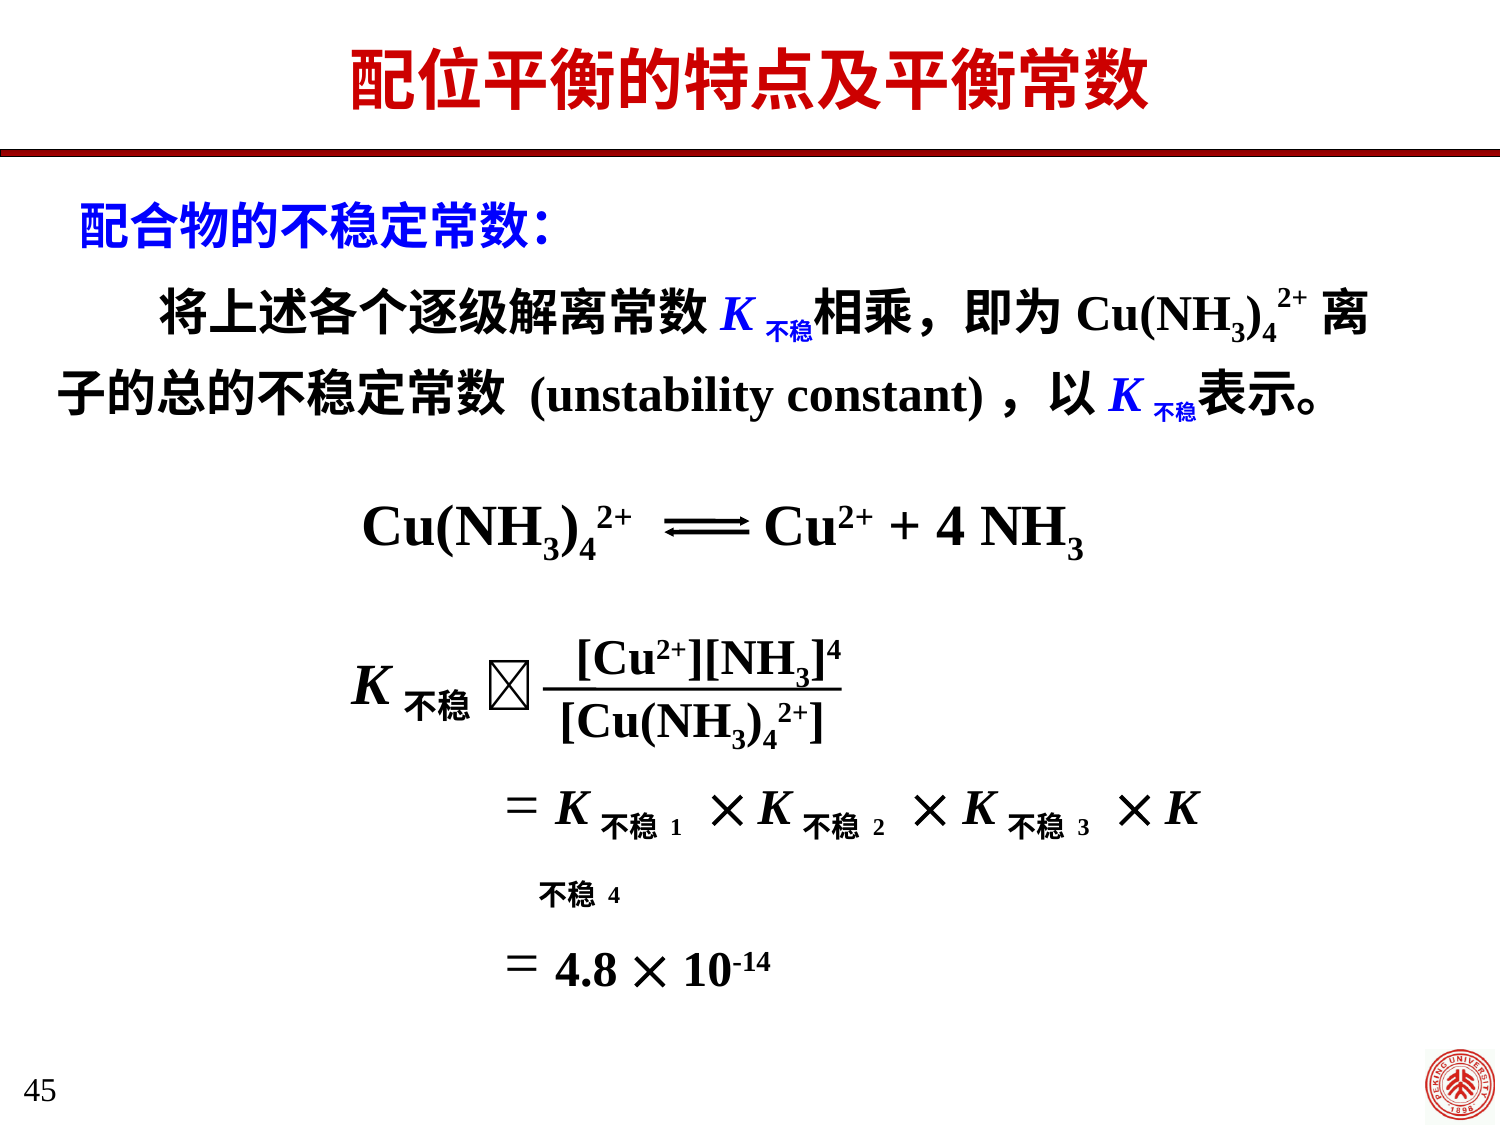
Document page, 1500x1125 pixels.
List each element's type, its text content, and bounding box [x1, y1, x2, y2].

text_box [0, 149, 1500, 157]
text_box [346, 616, 1235, 934]
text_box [346, 479, 1155, 566]
text_box 配位平衡的特点及平衡常数 [253, 30, 1247, 126]
picture [1425, 1049, 1495, 1125]
text_box 配合物的不稳定常数： 将上述各个逐级解离常数K不稳相乘，即为Cu(NH3)42+离子的总的不稳定常数 (unstability constant)，以K不稳表示。 [41, 175, 1403, 433]
